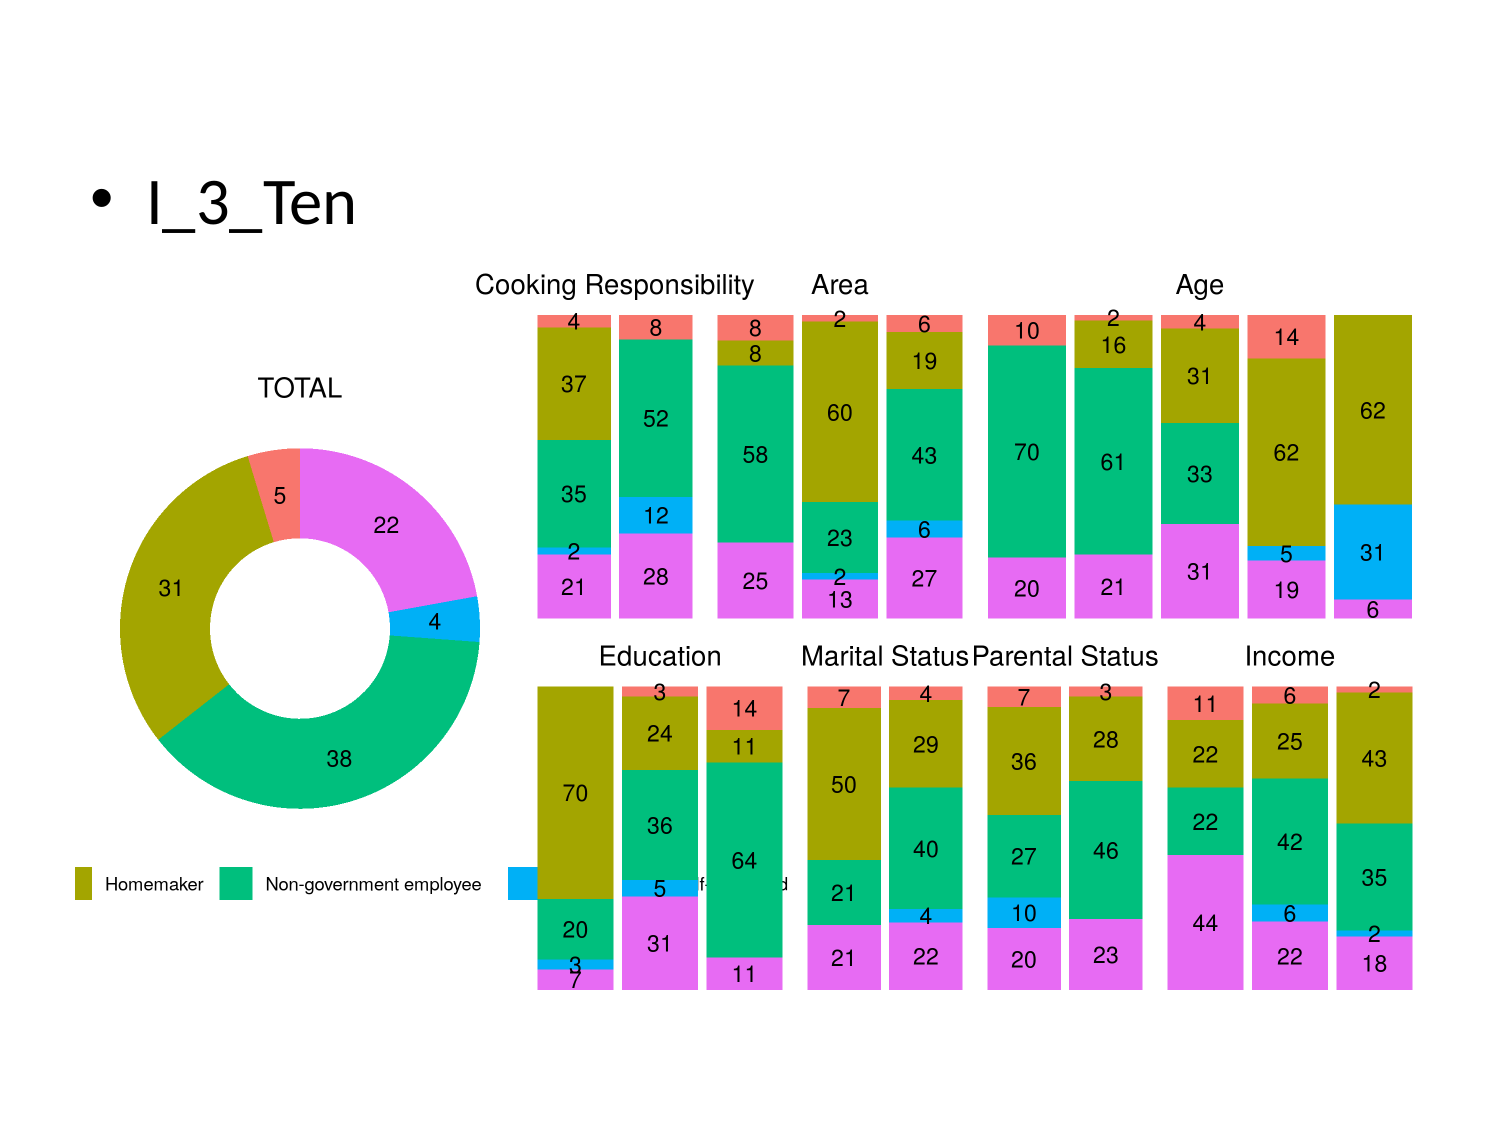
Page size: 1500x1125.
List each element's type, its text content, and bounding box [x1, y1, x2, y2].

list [74, 262, 1426, 1006]
list I_3_Ten [75, 149, 675, 260]
